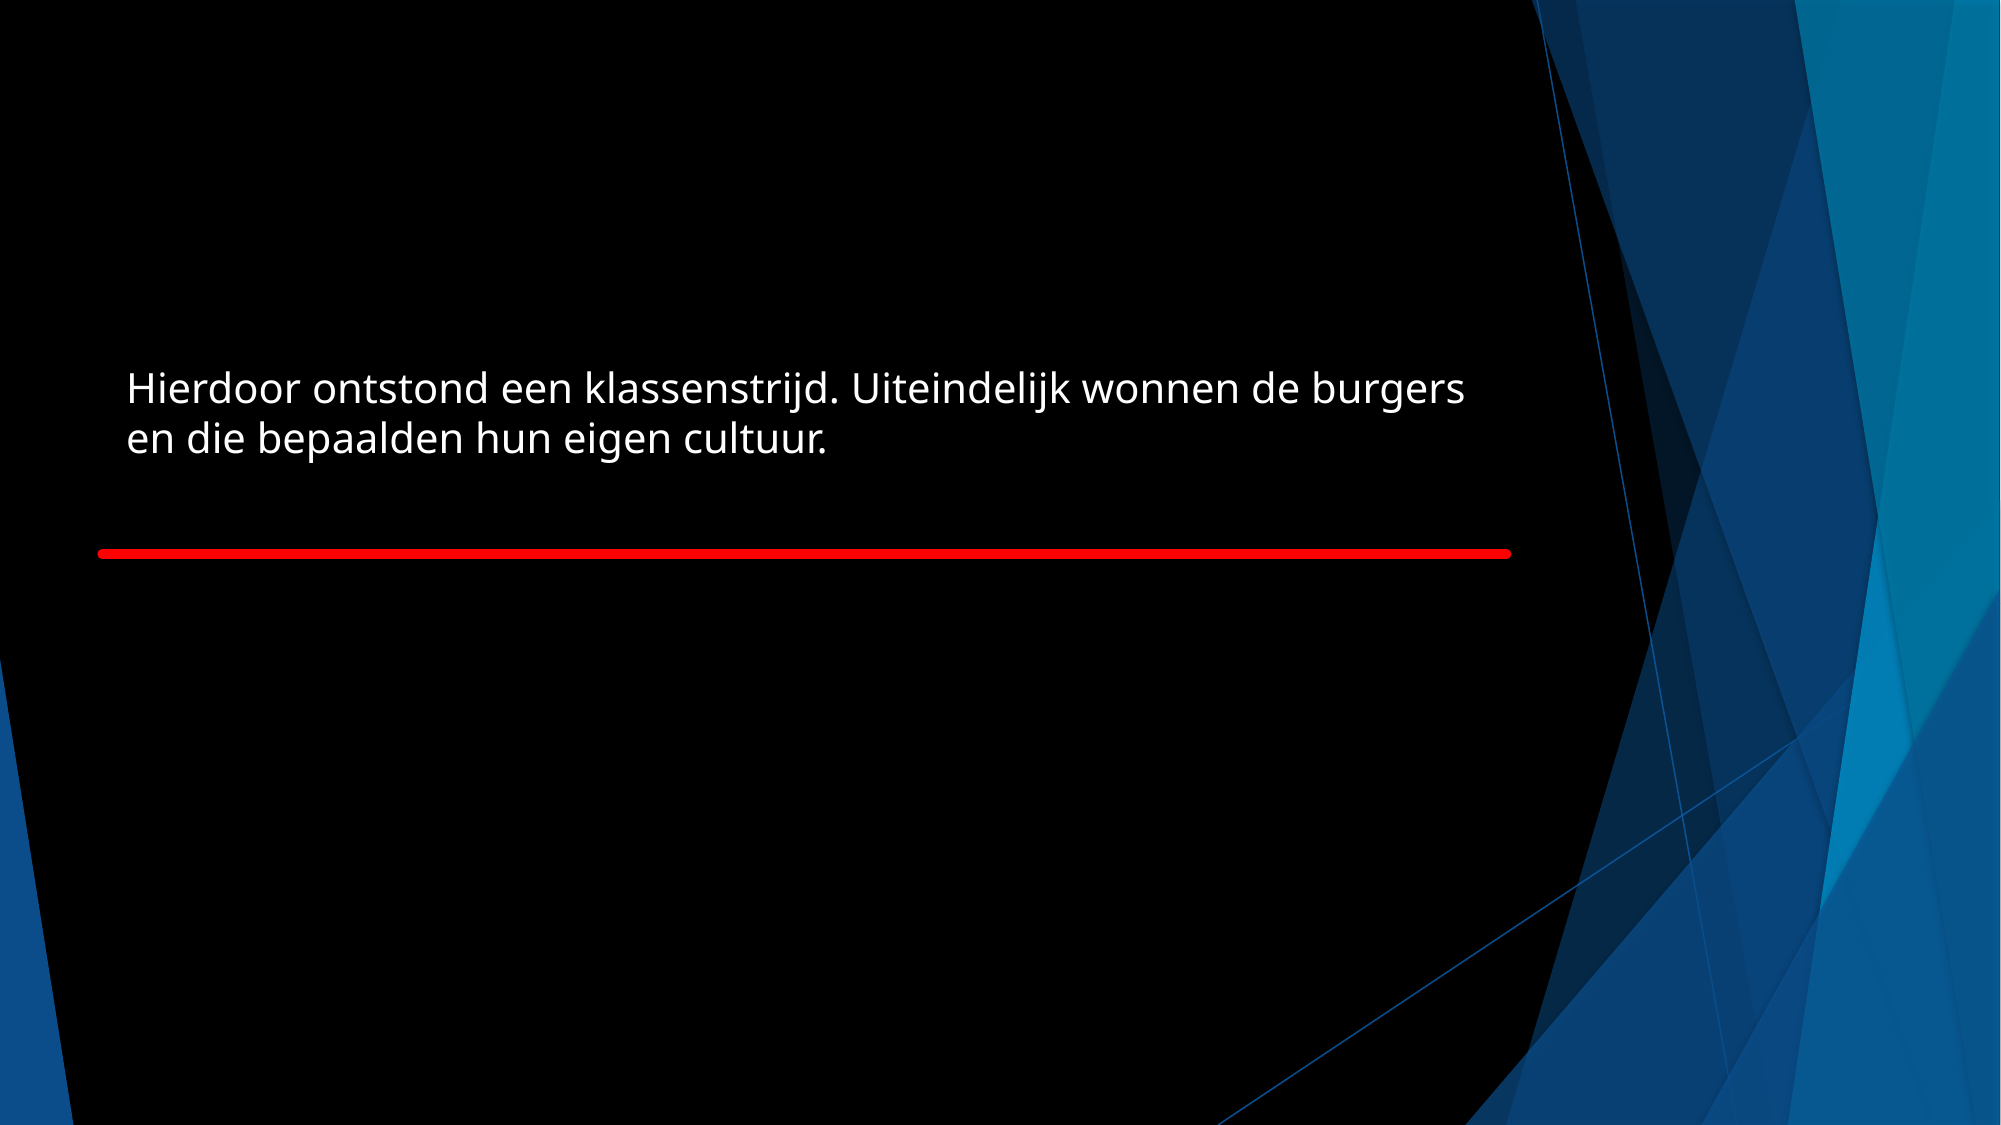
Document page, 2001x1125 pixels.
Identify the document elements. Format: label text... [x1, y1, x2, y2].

list Hierdoor ontstond een klassenstrijd. Uiteindelijk wonnen de burgers en die bepaalden hun eigen cultuur. [111, 354, 1522, 992]
